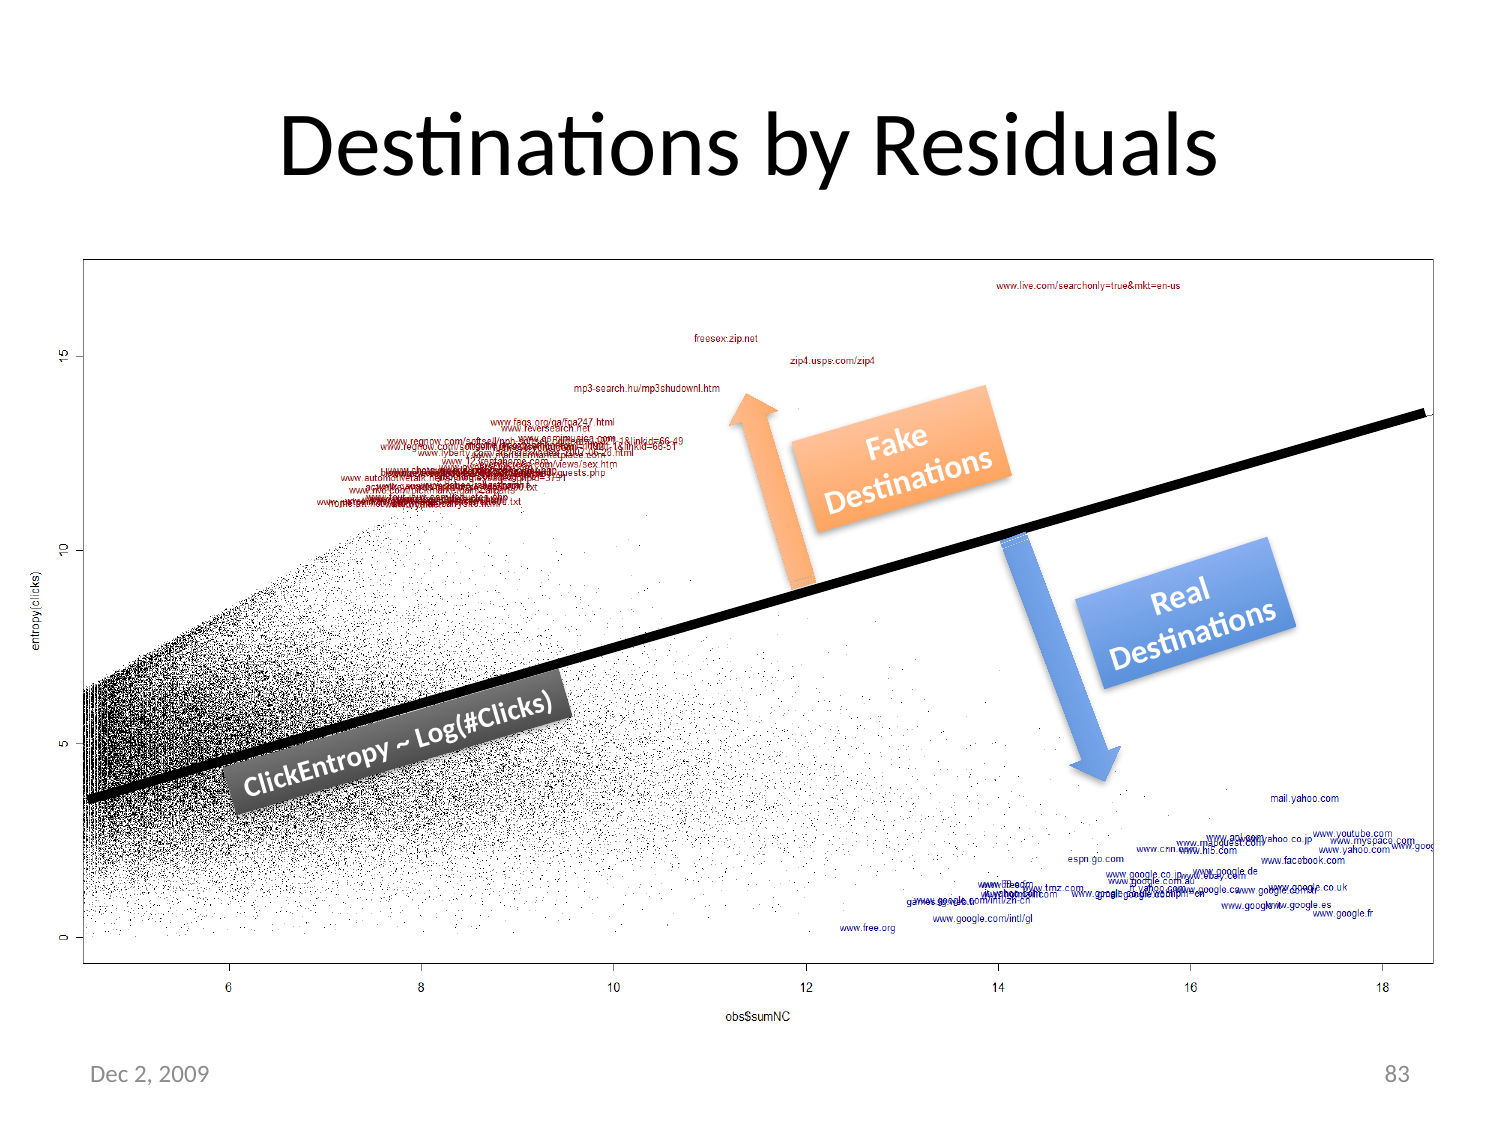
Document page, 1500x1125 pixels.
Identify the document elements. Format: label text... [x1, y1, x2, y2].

title Destinations by Residuals [75, 45, 1425, 198]
picture [24, 199, 1463, 1038]
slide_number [75, 1046, 425, 1103]
slide_number 83 [1074, 1046, 1425, 1103]
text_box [87, 412, 1426, 801]
